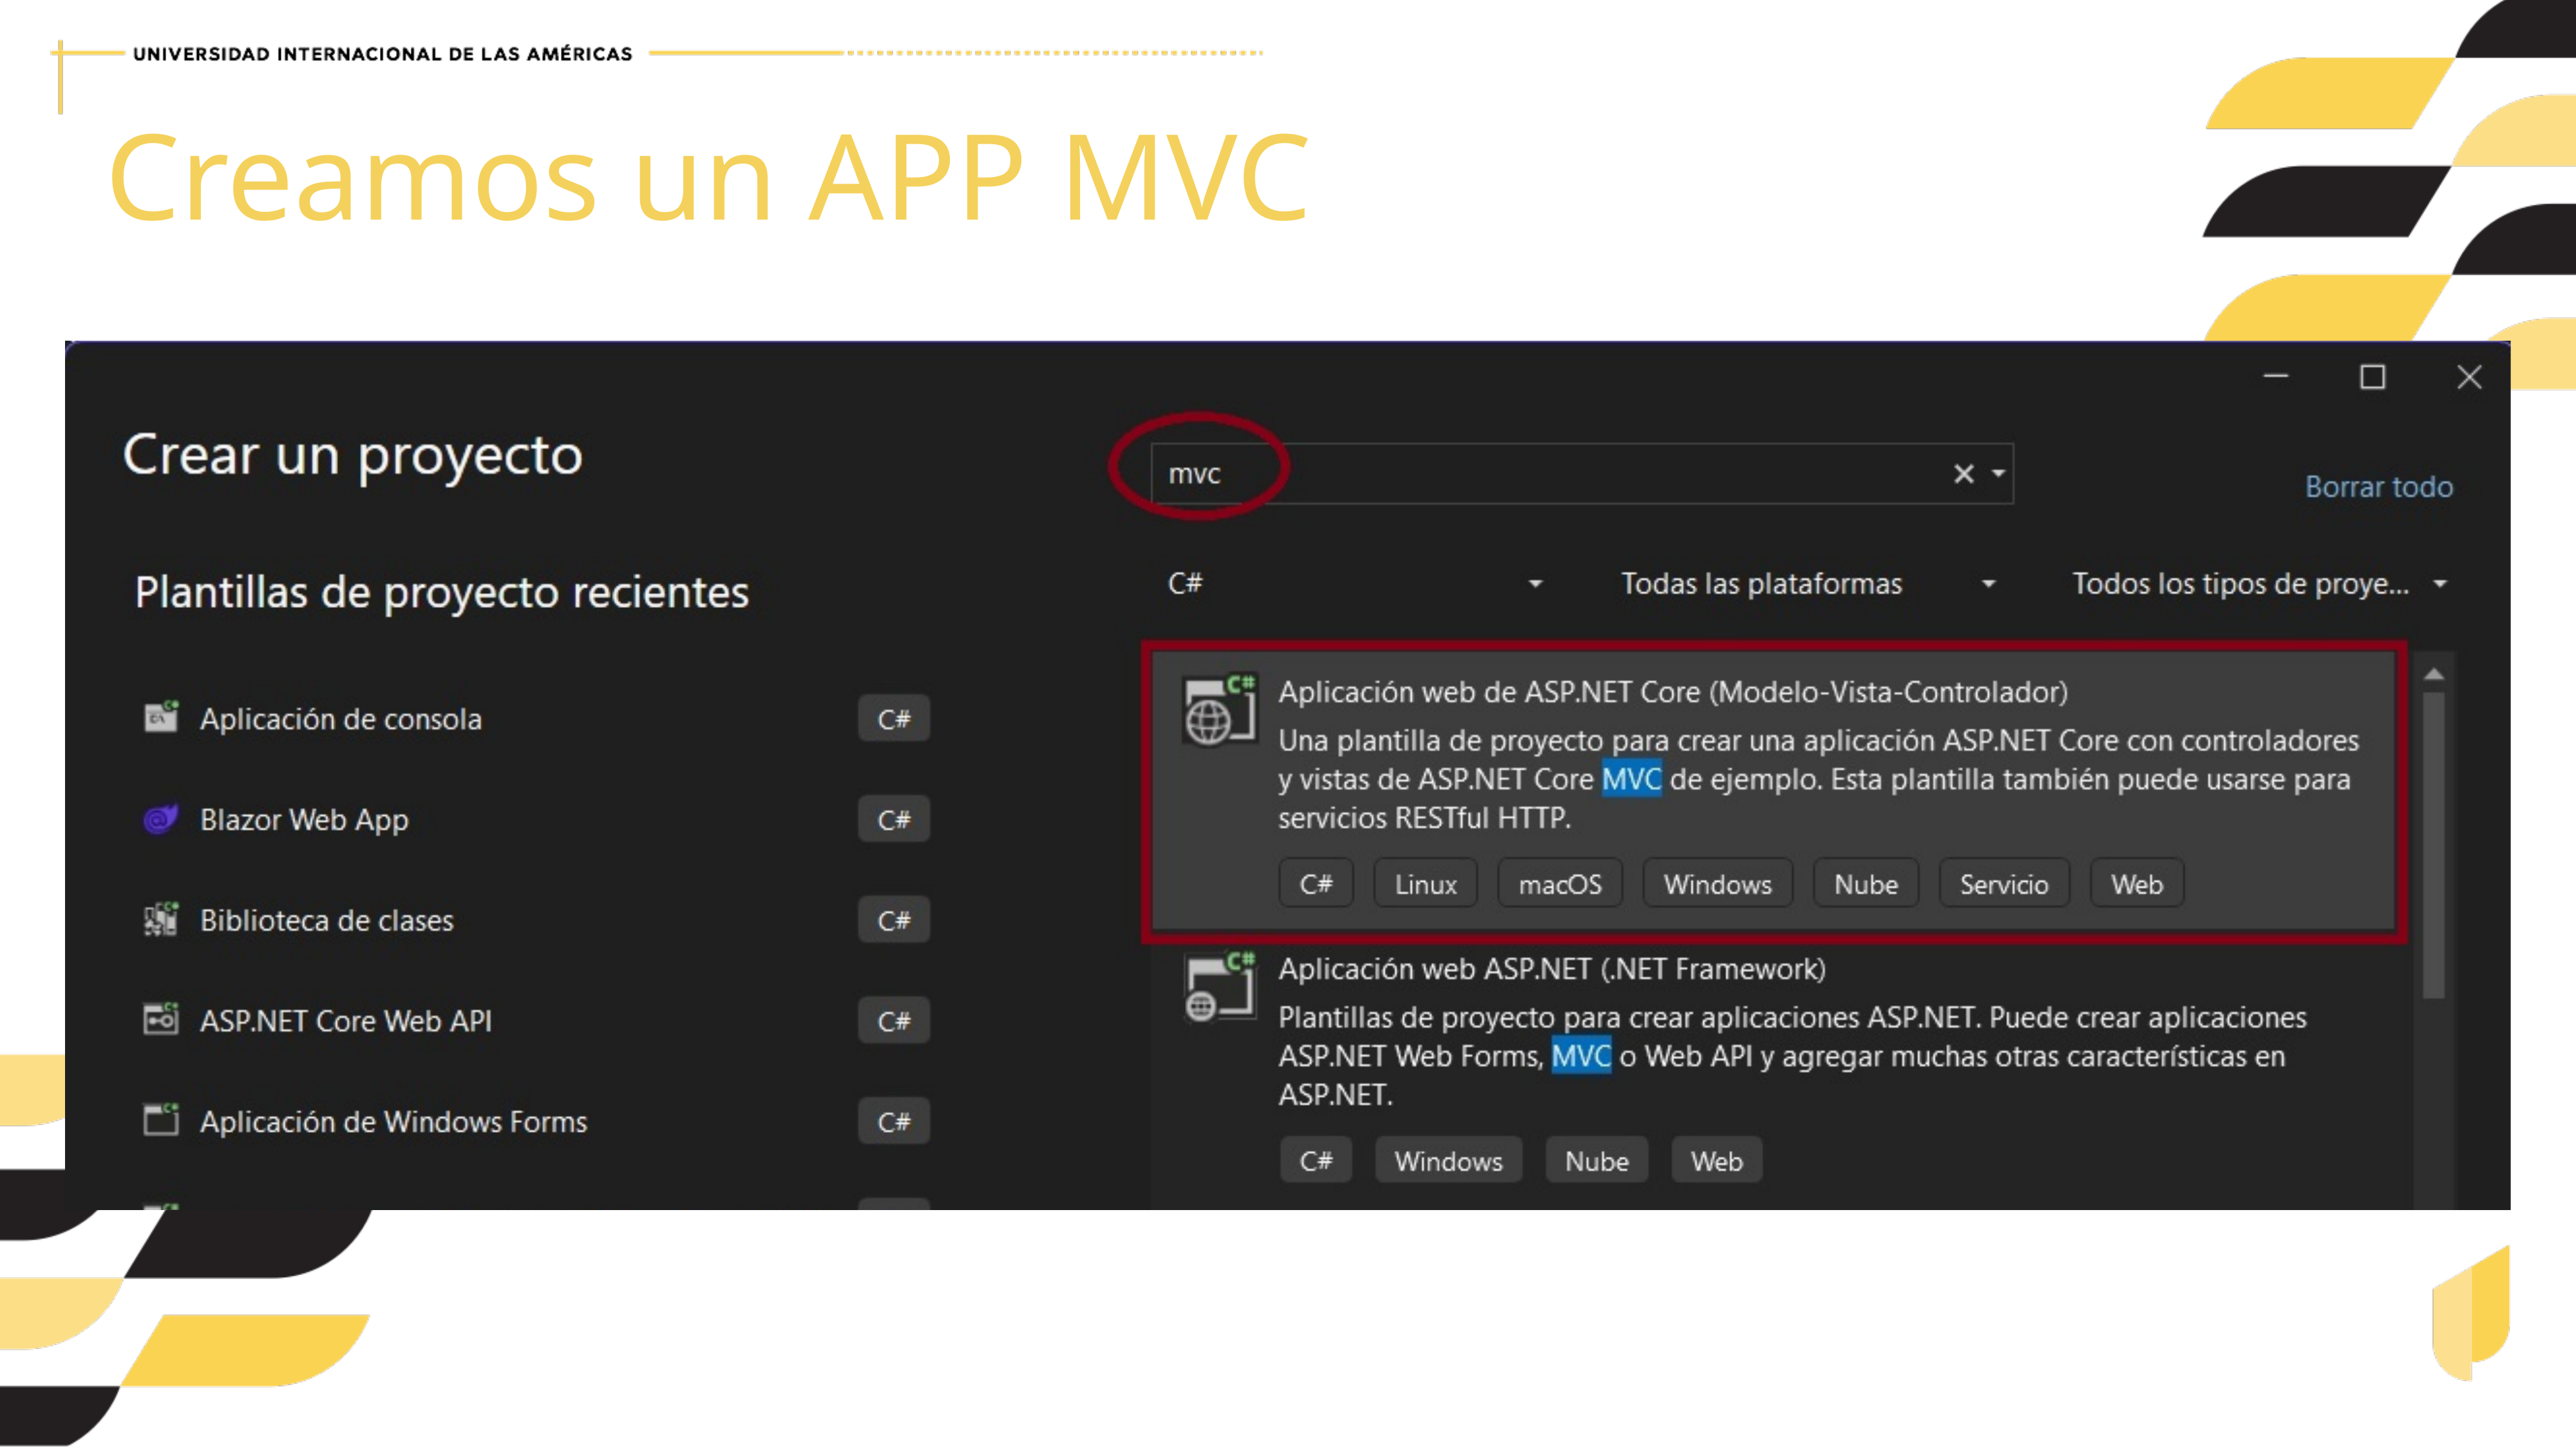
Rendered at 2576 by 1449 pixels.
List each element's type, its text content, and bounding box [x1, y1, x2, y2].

picture [0, 0, 2576, 1449]
list Creamos un APP MVC [100, 95, 2052, 251]
